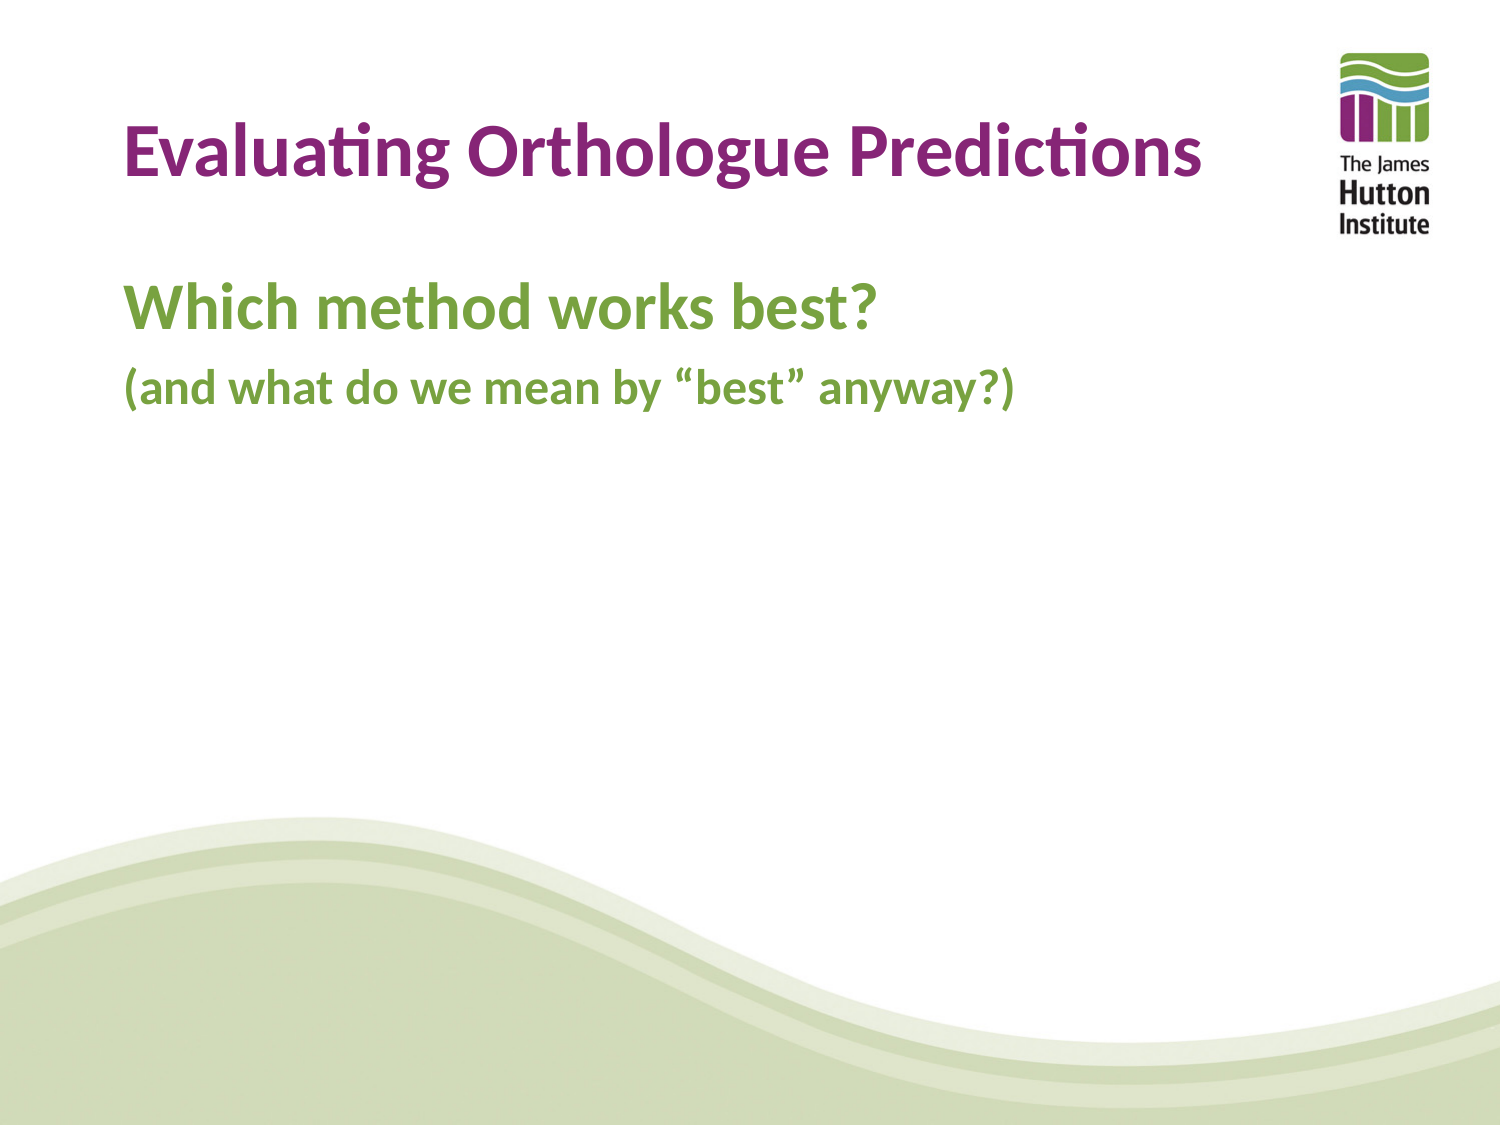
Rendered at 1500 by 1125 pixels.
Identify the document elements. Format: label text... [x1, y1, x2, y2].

list Which method works best? (and what do we mean by “best” anyway?) [123, 239, 1305, 660]
picture [0, 0, 1500, 1125]
title Evaluating Orthologue Predictions [123, 51, 1305, 239]
